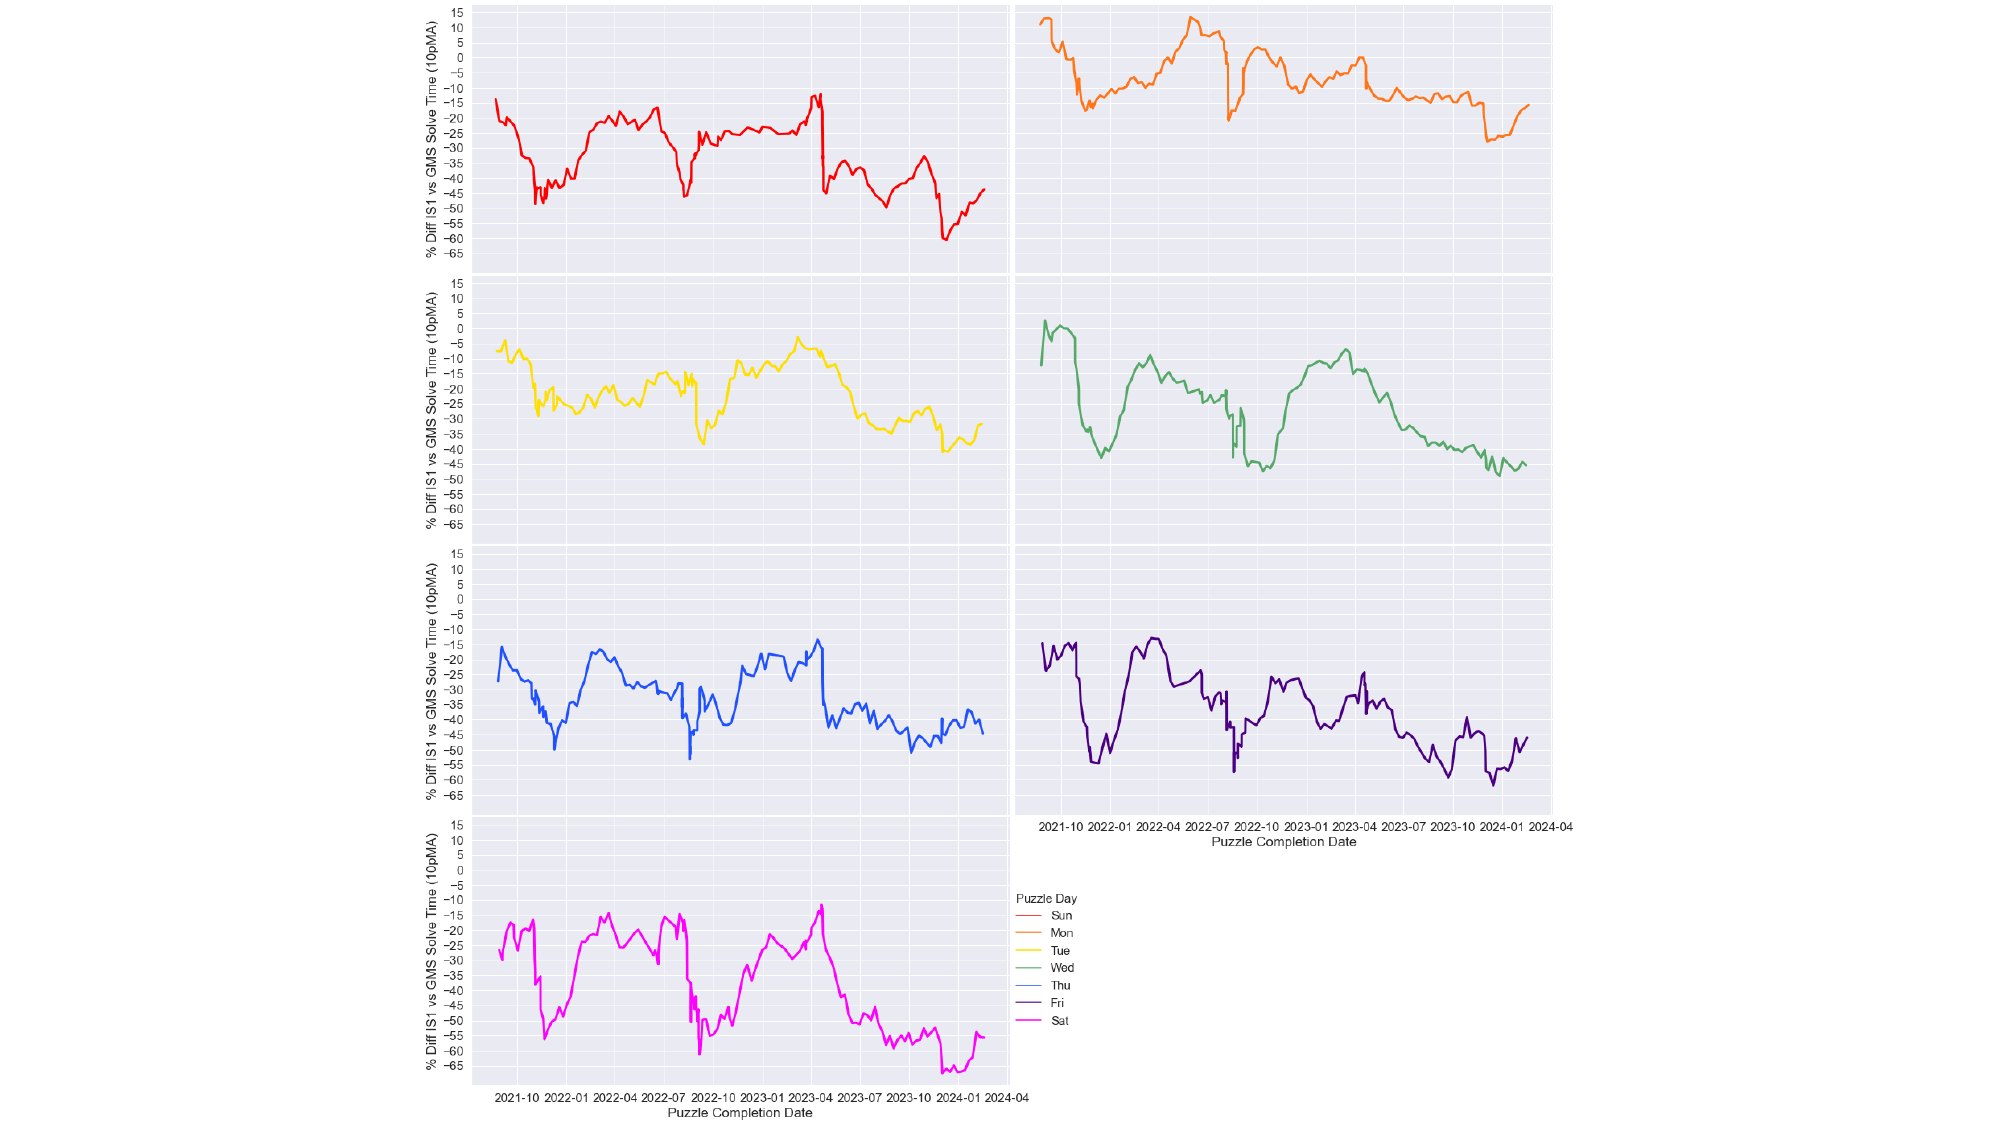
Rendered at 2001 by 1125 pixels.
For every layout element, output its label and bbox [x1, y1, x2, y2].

picture [421, 0, 1579, 1125]
